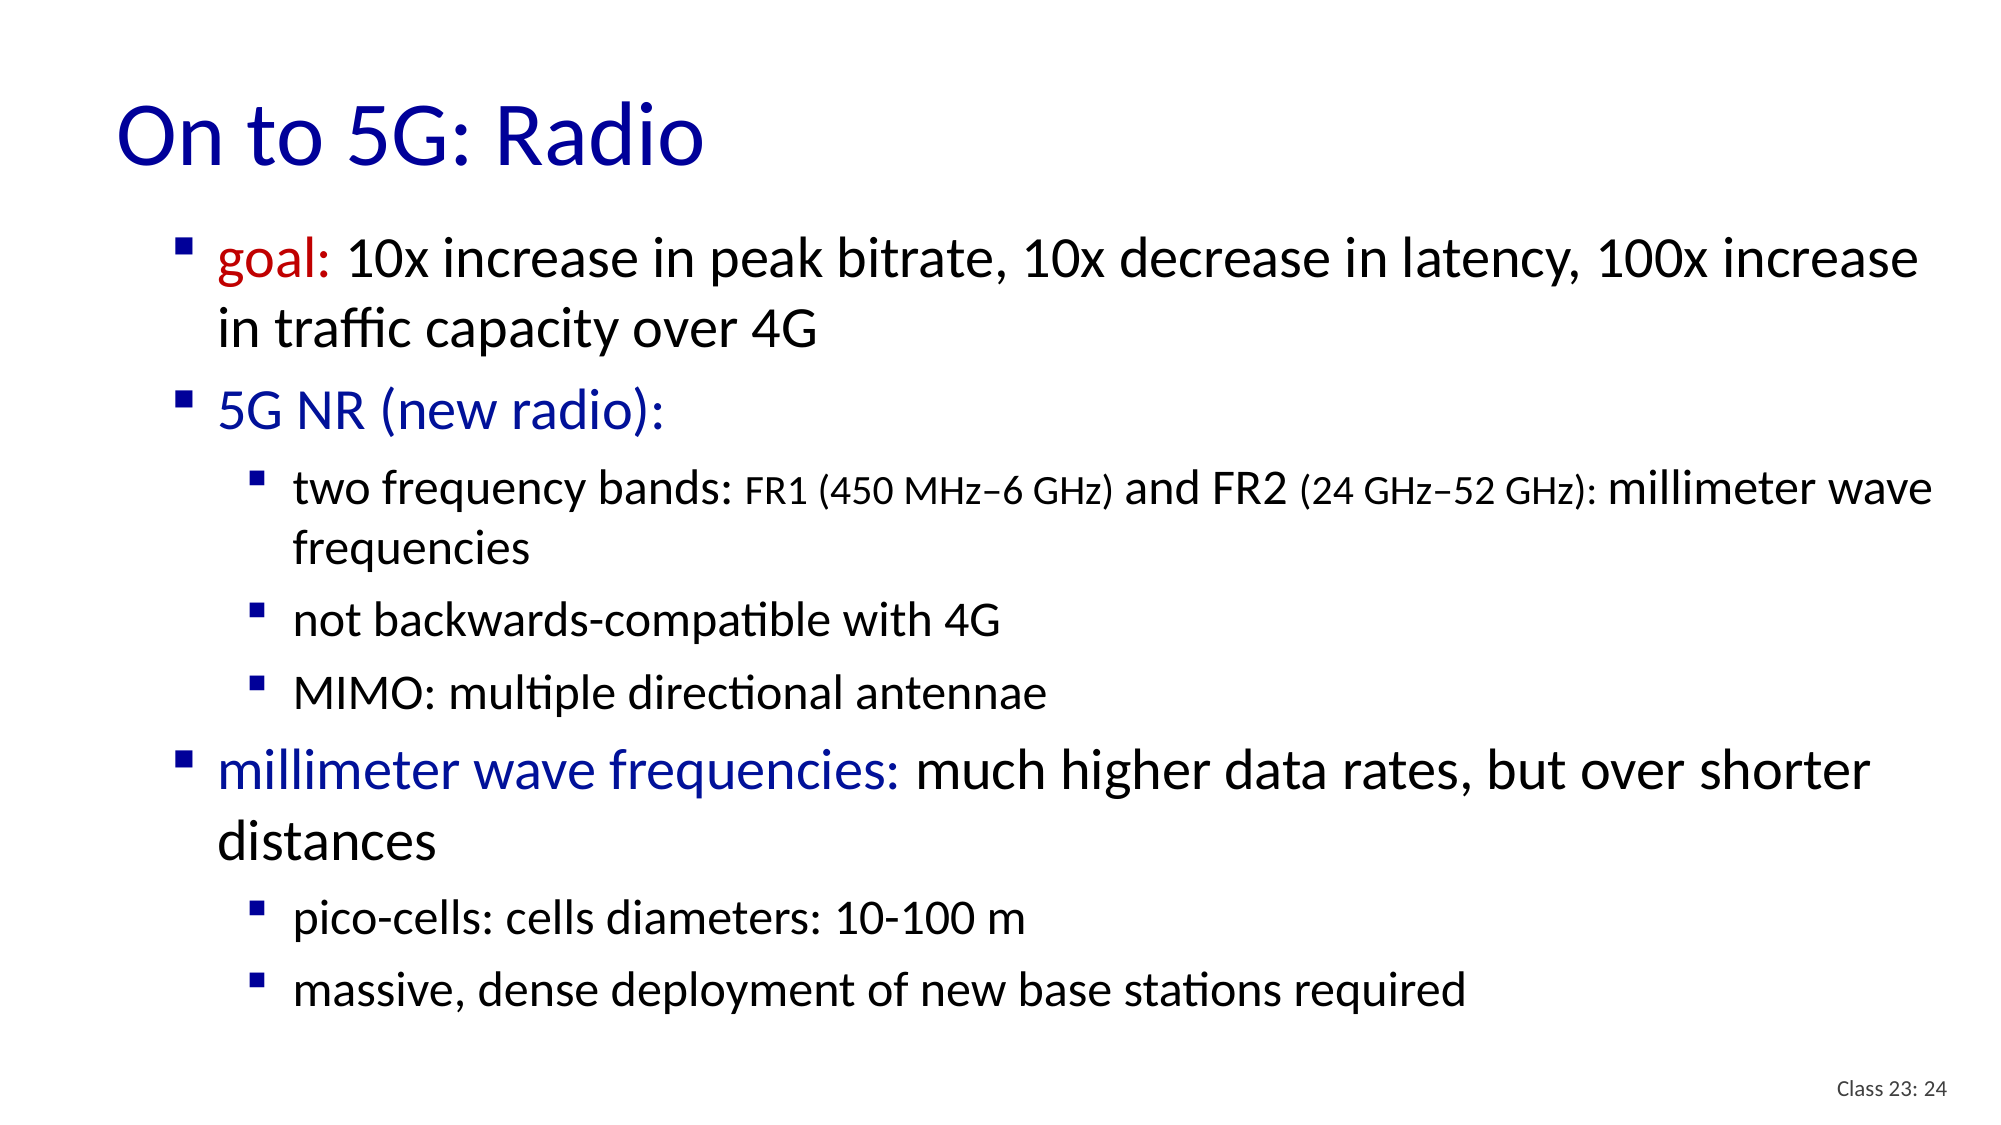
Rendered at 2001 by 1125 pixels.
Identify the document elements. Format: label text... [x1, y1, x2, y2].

slide_number Class 23: 24 [1512, 1056, 1963, 1117]
title On to 5G: Radio [101, 62, 1901, 210]
text_box goal: 10x increase in peak bitrate, 10x decrease in latency, 100x increase in traffic capacity over 4G 5G NR (new radio): two frequency bands: FR1 (450 MHz–6 GHz) and FR2 (24 GHz–52 GHz): millimeter wave frequencies not backwards-compatible with 4G MIMO: multiple directional antennae millimeter wave frequencies: much higher data rates, but over shorter distances pico-cells: cells diameters: 10-100 m massive, dense deployment of new base stations required [145, 211, 1980, 1006]
